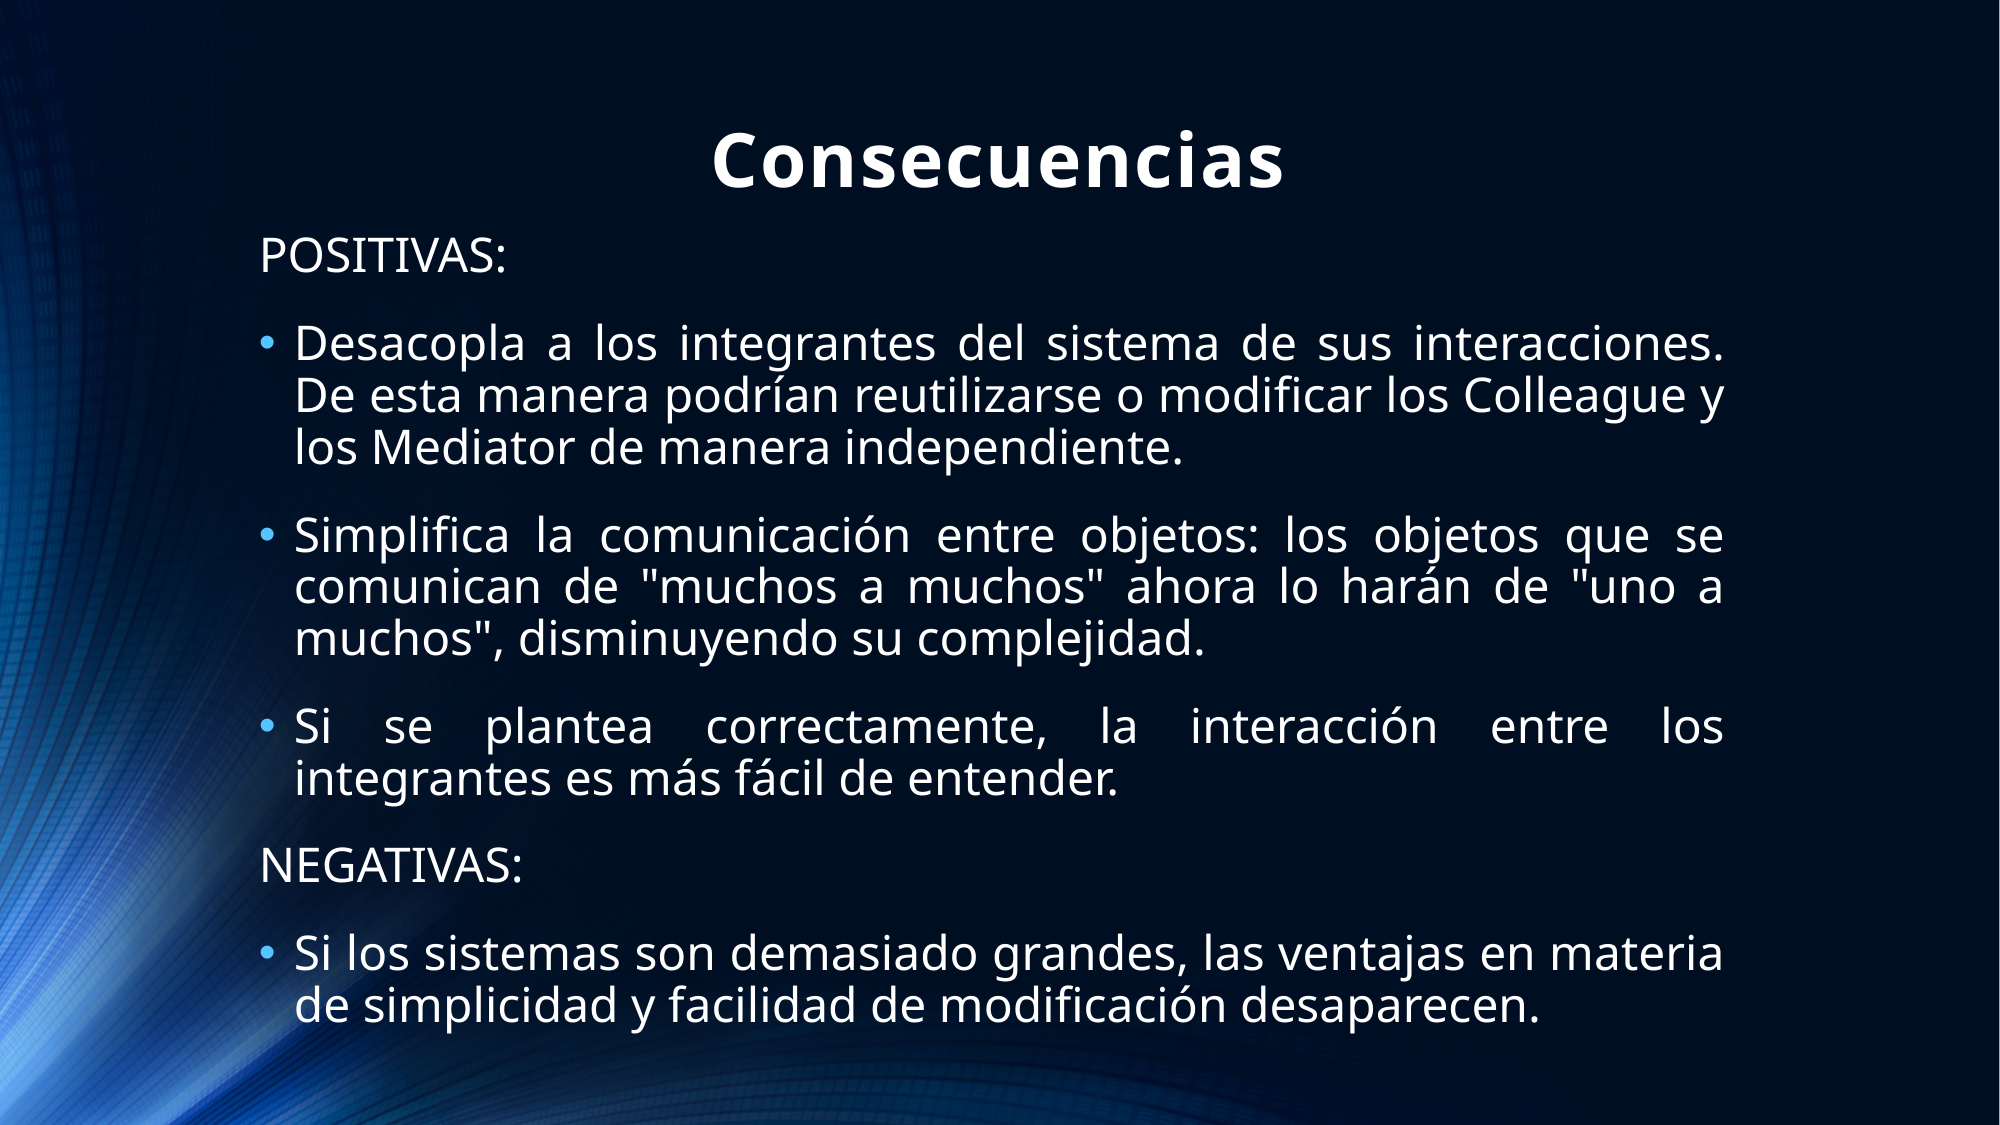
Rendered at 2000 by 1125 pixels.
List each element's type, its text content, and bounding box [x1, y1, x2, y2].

picture [0, 0, 2000, 1125]
title Consecuencias [248, 88, 1749, 211]
list POSITIVAS: Desacopla a los integrantes del sistema de sus interacciones. De esta manera podrían reutilizarse o modificar los Colleague y los Mediator de manera independiente. Simplifica la comunicación entre objetos: los objetos que se comunican de "muchos a muchos" ahora lo harán de "uno a muchos", disminuyendo su complejidad. Si se plantea correctamente, la interacción entre los integrantes es más fácil de entender. NEGATIVAS: Si los sistemas son demasiado grandes, las ventajas en materia de simplicidad y facilidad de modificación desaparecen. [243, 224, 1743, 1071]
